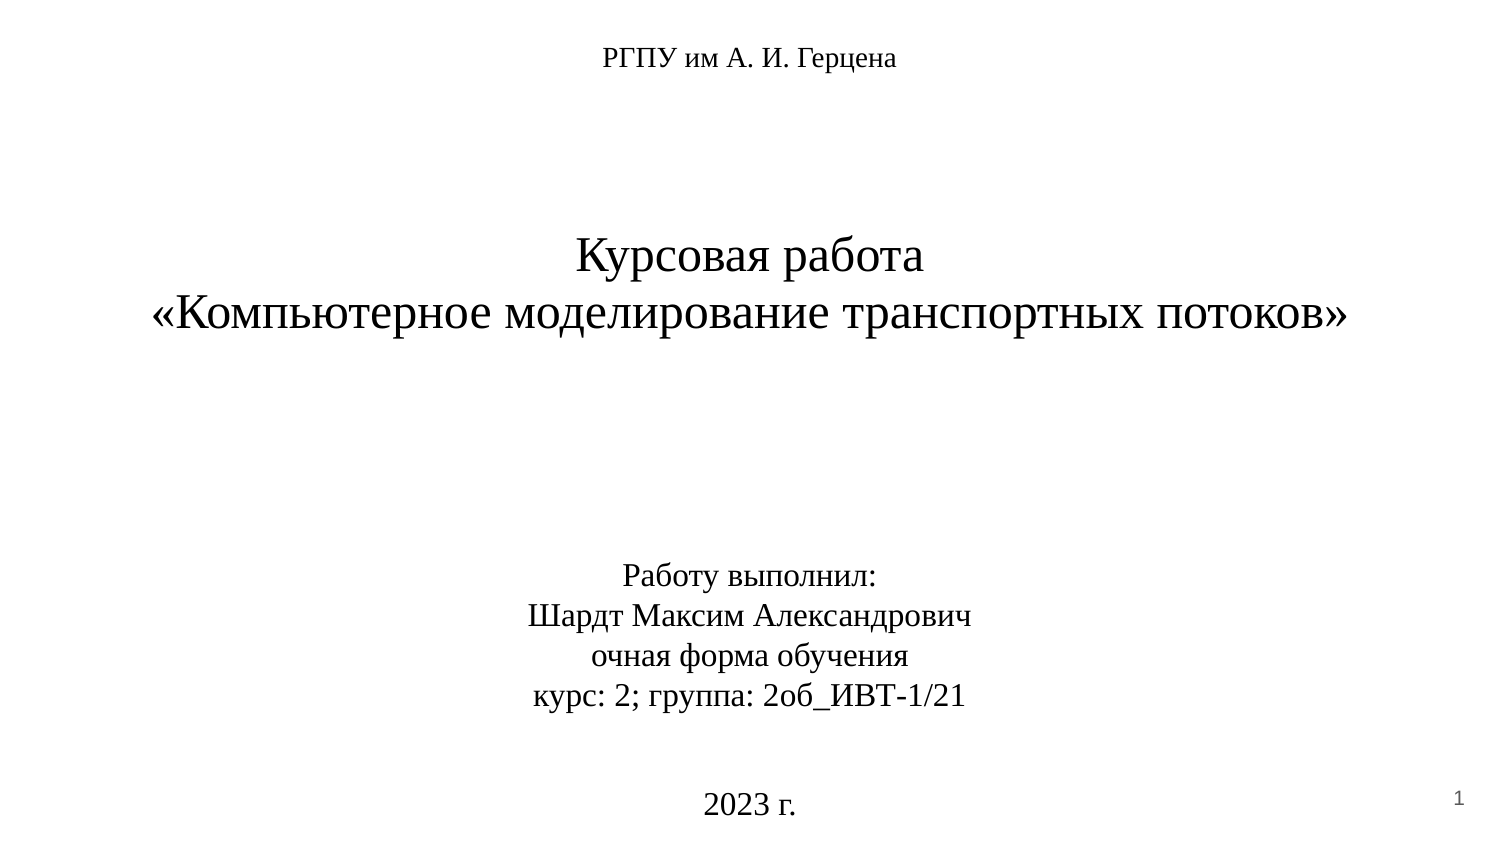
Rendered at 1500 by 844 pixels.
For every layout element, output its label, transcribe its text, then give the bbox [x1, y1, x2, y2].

title Курсовая работа «Компьютерное моделирование транспортных потоков» [51, 253, 1449, 591]
list Работу выполнил: Шардт Максим Александрович очная форма обучения курс: 2; группа: 2об_ИВТ-1/21 2023 г. [218, 538, 1282, 844]
slide_number ‹#› [1389, 764, 1480, 830]
subtitle РГПУ им А. И. Герцена [51, 22, 1449, 153]
